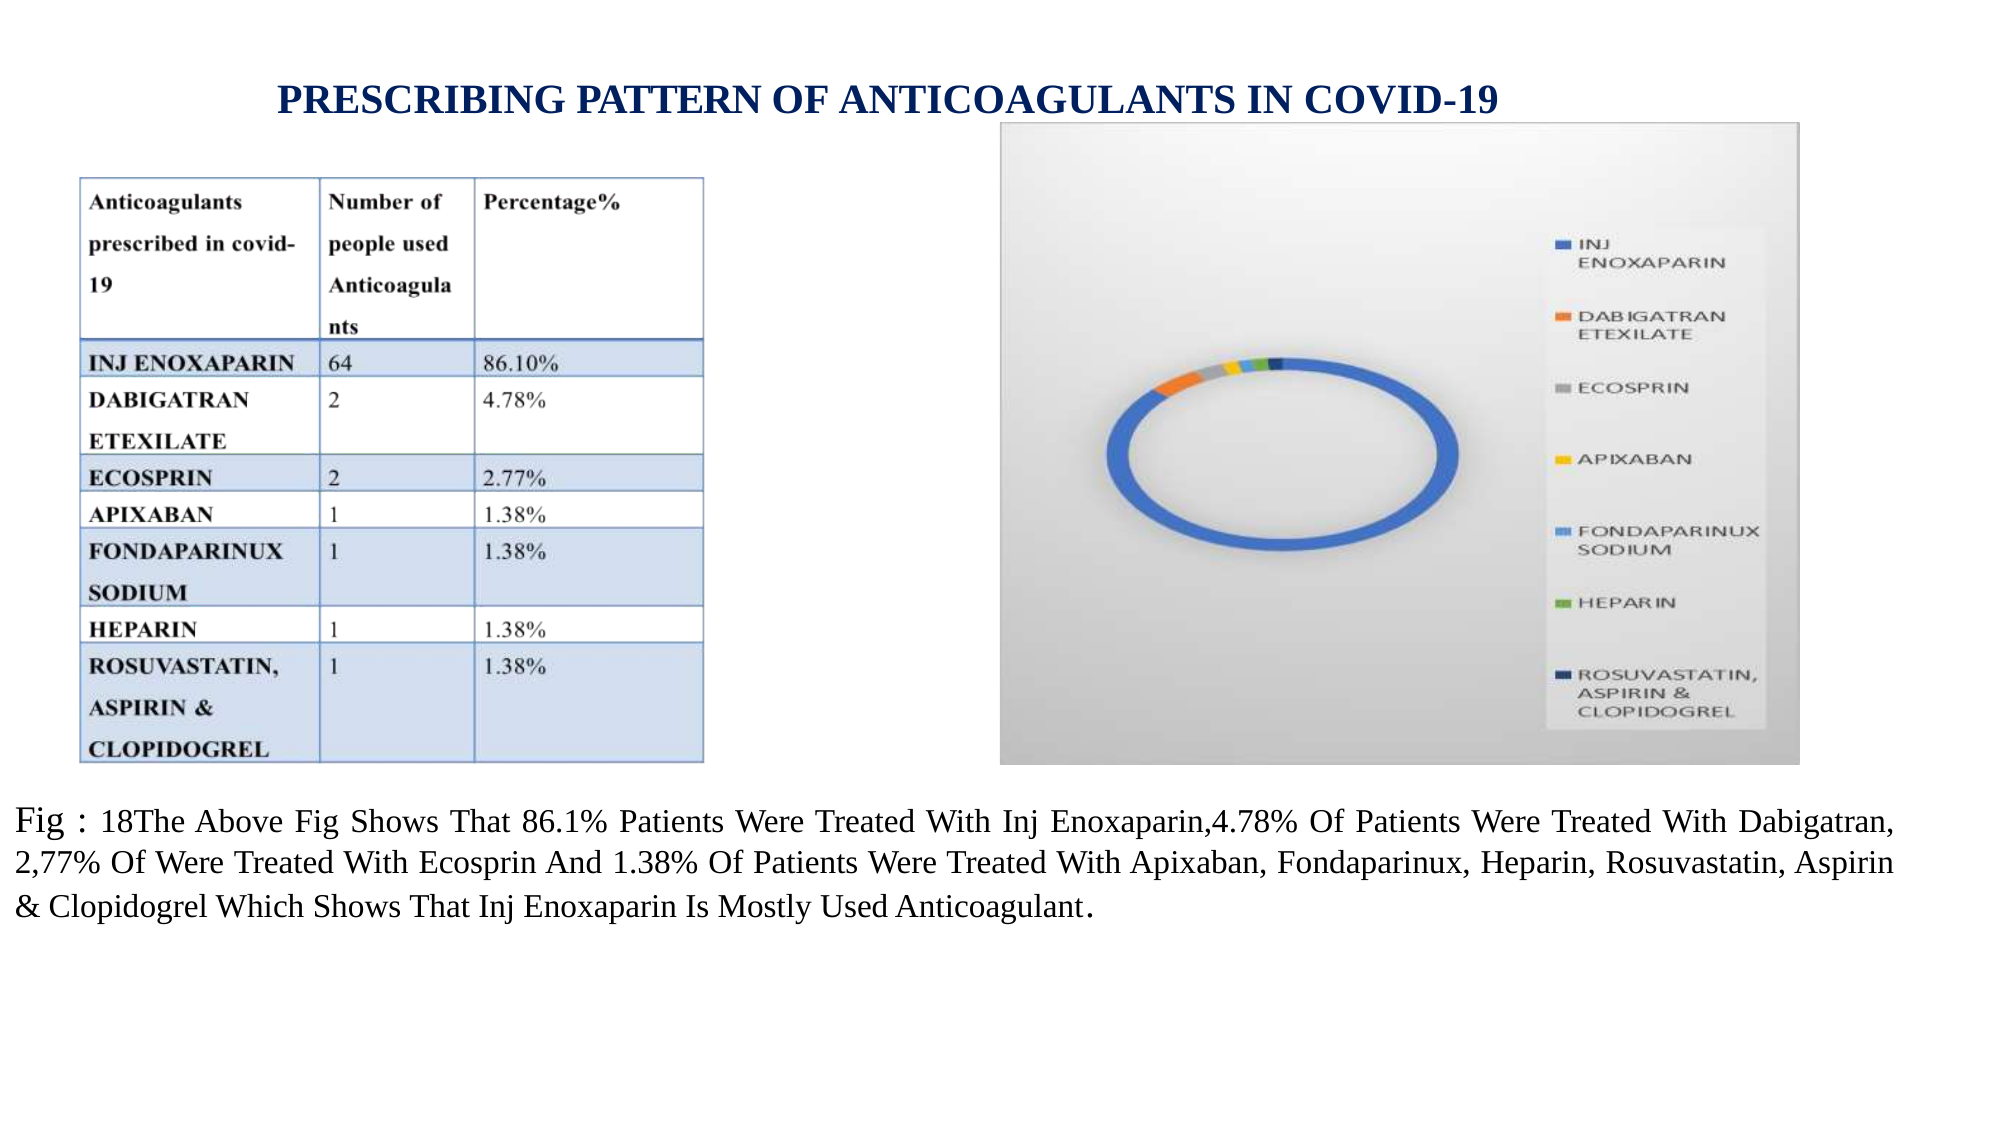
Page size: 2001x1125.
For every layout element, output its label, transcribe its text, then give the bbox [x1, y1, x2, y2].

text_box [999, 122, 1800, 765]
title PRESCRIBING PATTERN OF ANTICOAGULANTS IN COVID-19 [275, 70, 1754, 260]
text_box Fig : 18The Above Fig Shows That 86.1% Patients Were Treated With Inj Enoxaparin,4.78% Of Patients Were Treated With Dabigatran, 2,77% Of Were Treated With Ecosprin And 1.38% Of Patients Were Treated With Apixaban, Fondaparinux, Heparin, Rosuvastatin, Aspirin & Clopidogrel Which Shows That Inj Enoxaparin Is Mostly Used Anticoagulant. [0, 787, 1913, 933]
text_box [79, 177, 705, 765]
